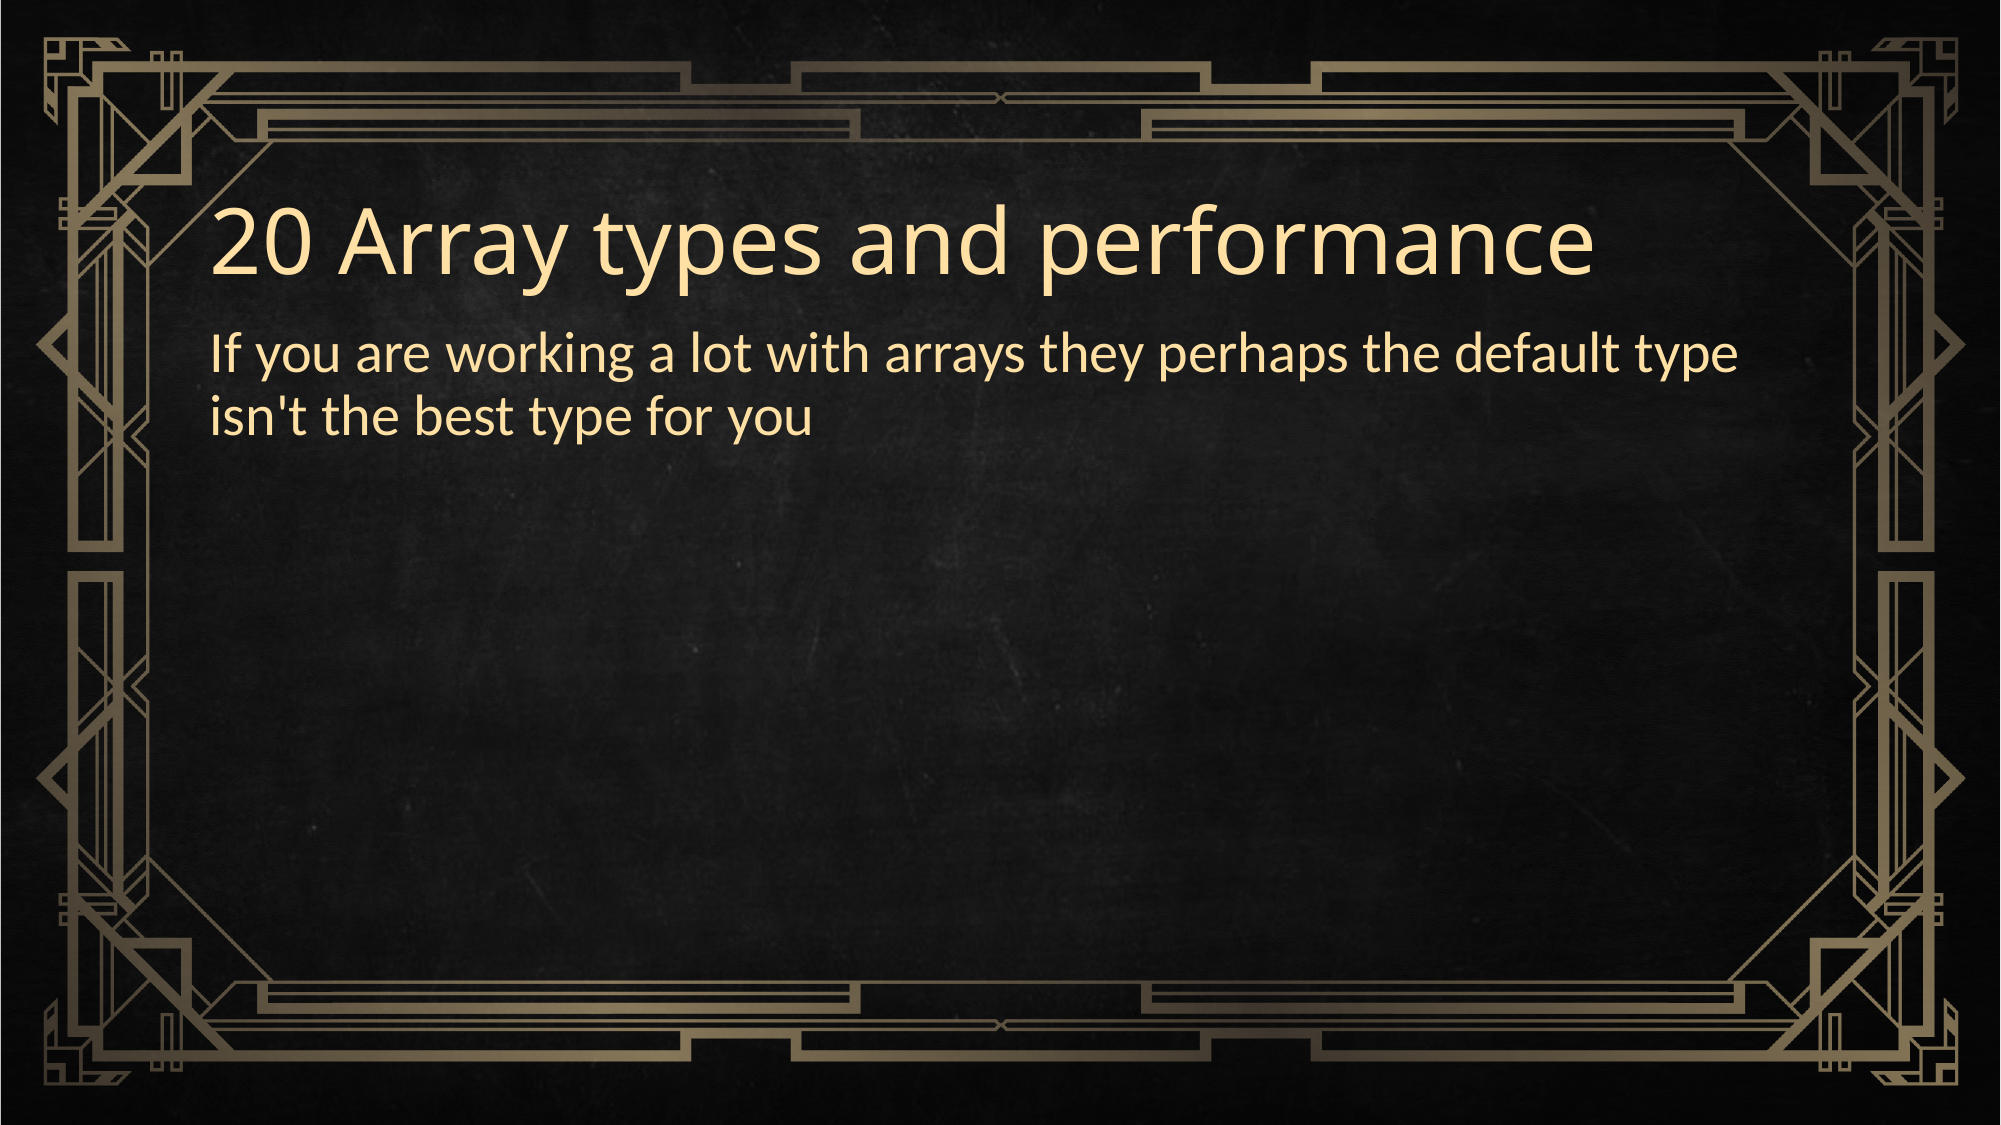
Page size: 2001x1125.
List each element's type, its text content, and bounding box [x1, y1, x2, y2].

picture [0, 0, 2001, 1125]
title 20 Array types and performance [194, 185, 1863, 304]
list If you are working a lot with arrays they perhaps the default type isn't the best type for you [194, 314, 1773, 915]
